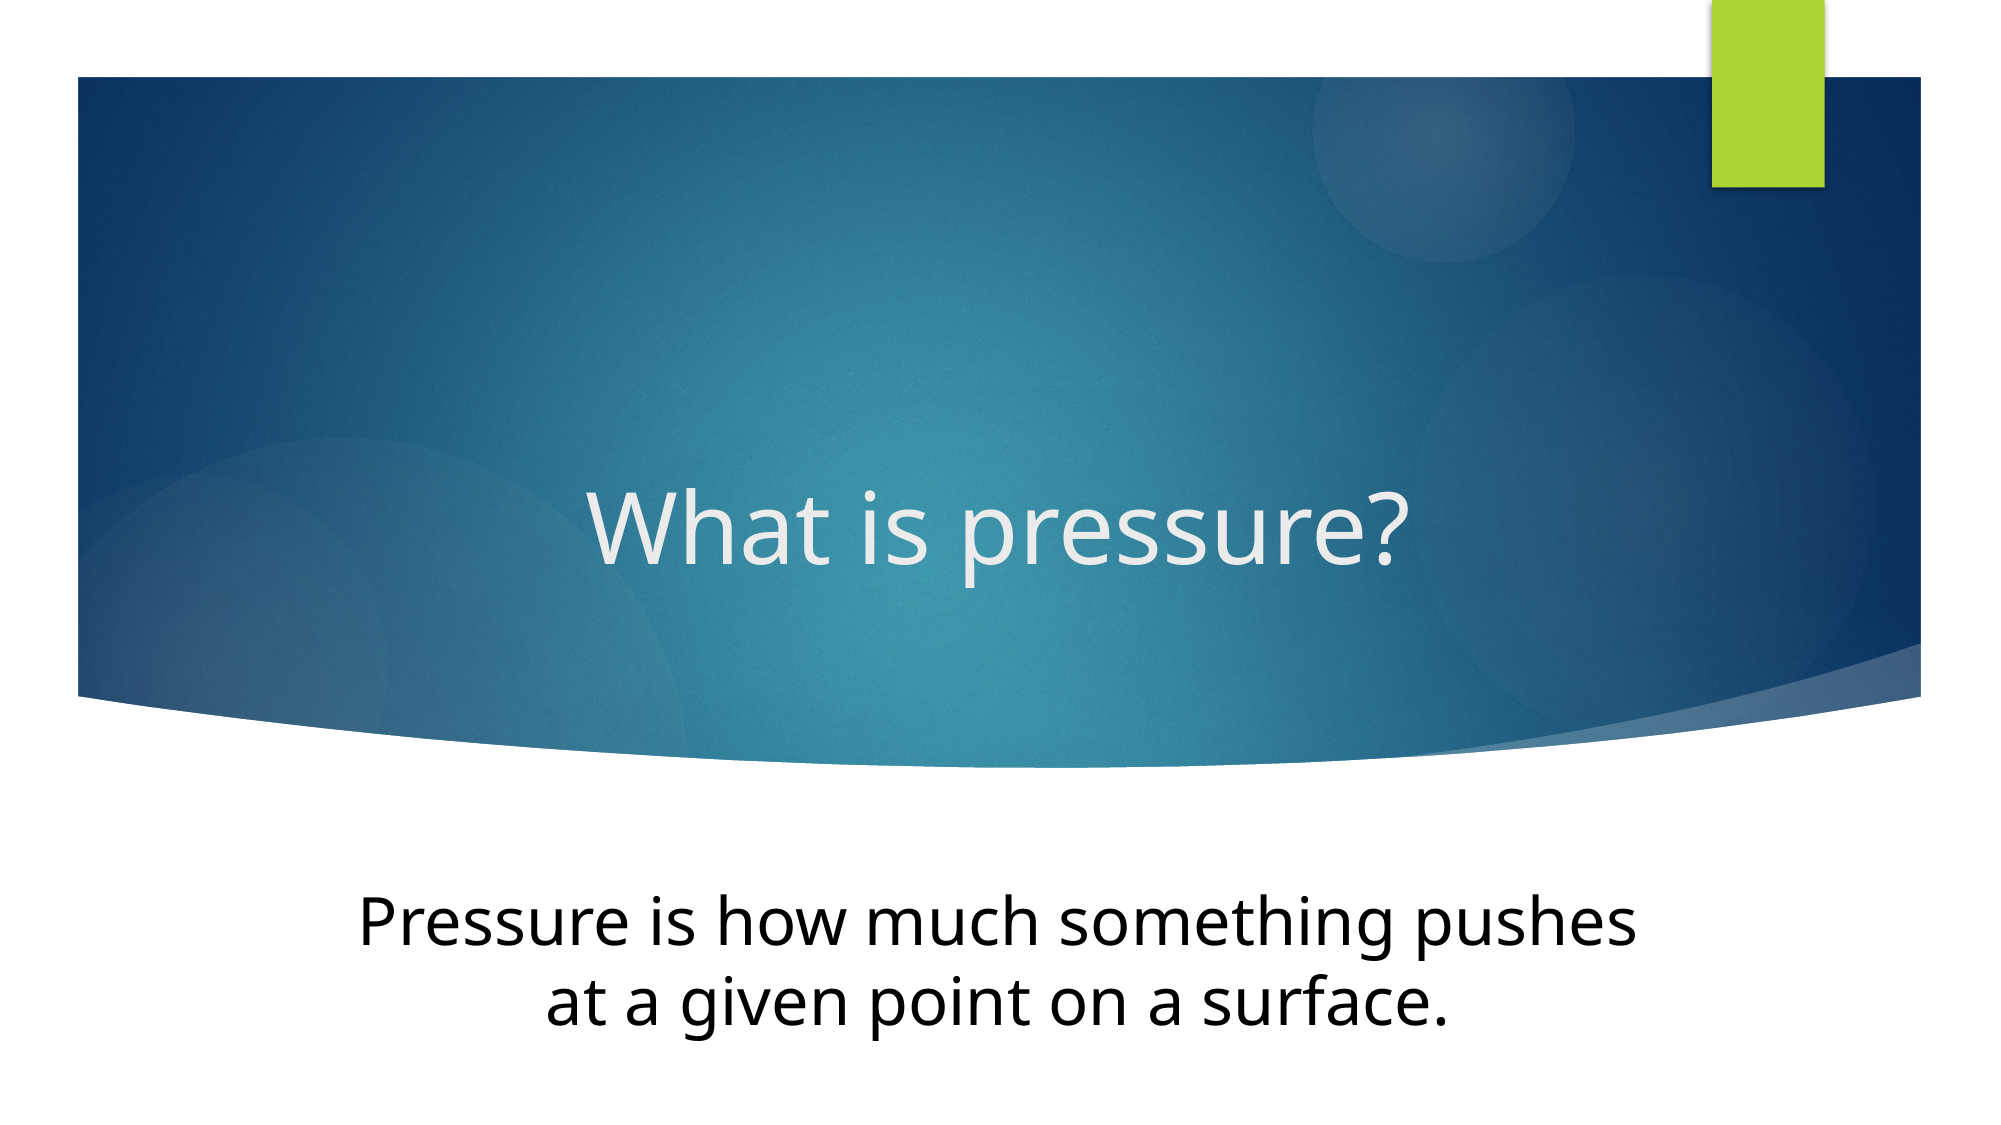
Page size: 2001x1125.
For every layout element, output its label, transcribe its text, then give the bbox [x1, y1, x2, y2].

title What is pressure? [469, 465, 1529, 593]
text_box Pressure is how much something pushes at a given point on a surface. [343, 871, 1655, 1047]
